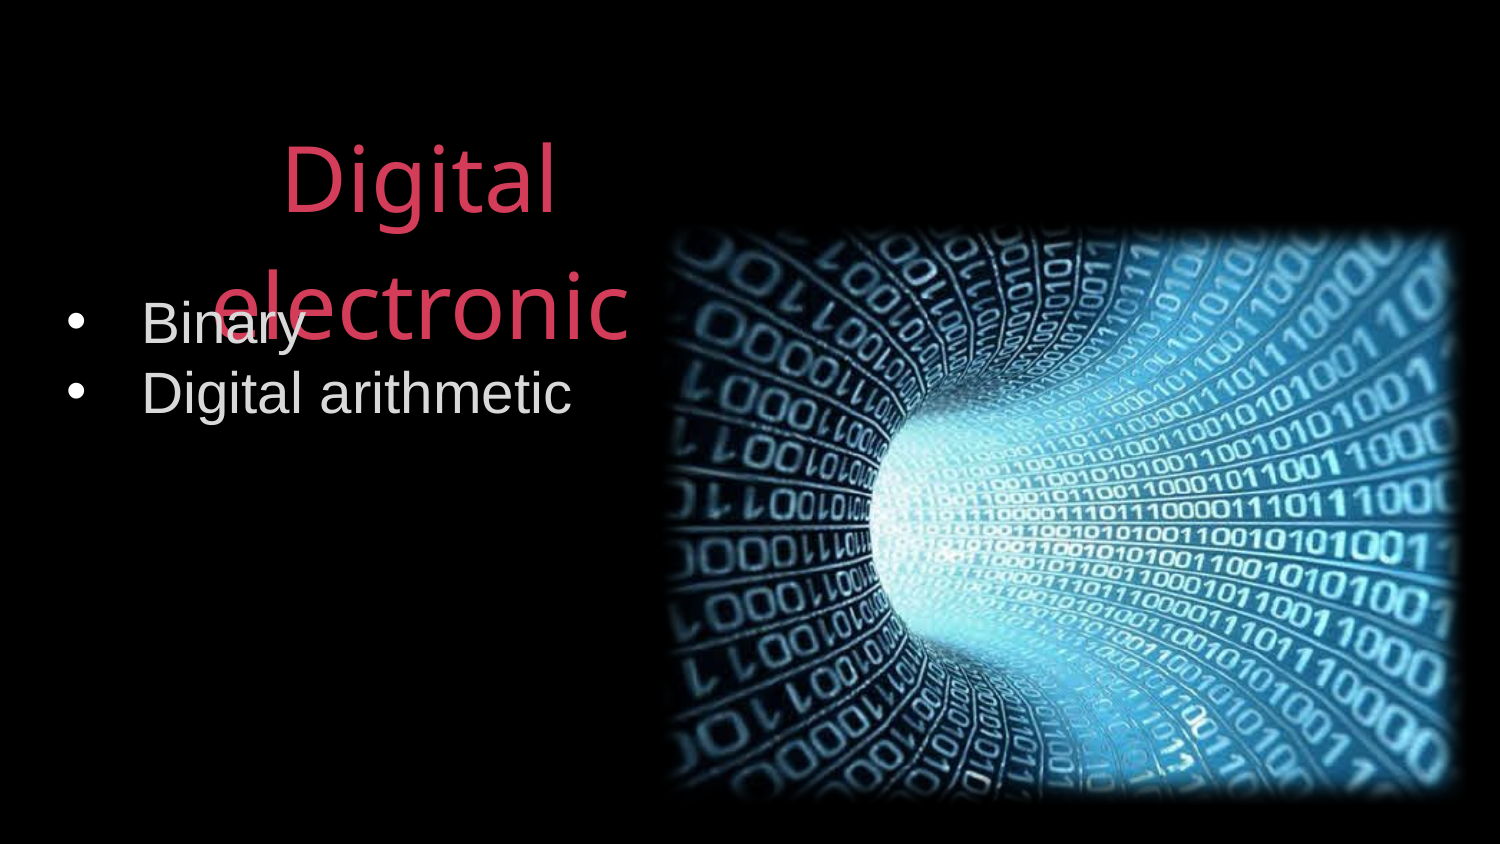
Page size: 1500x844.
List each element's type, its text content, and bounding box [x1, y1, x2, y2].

text_box Digital electronic [32, 89, 790, 236]
picture [658, 220, 1468, 806]
text_box Binary Digital arithmetic [51, 277, 658, 781]
